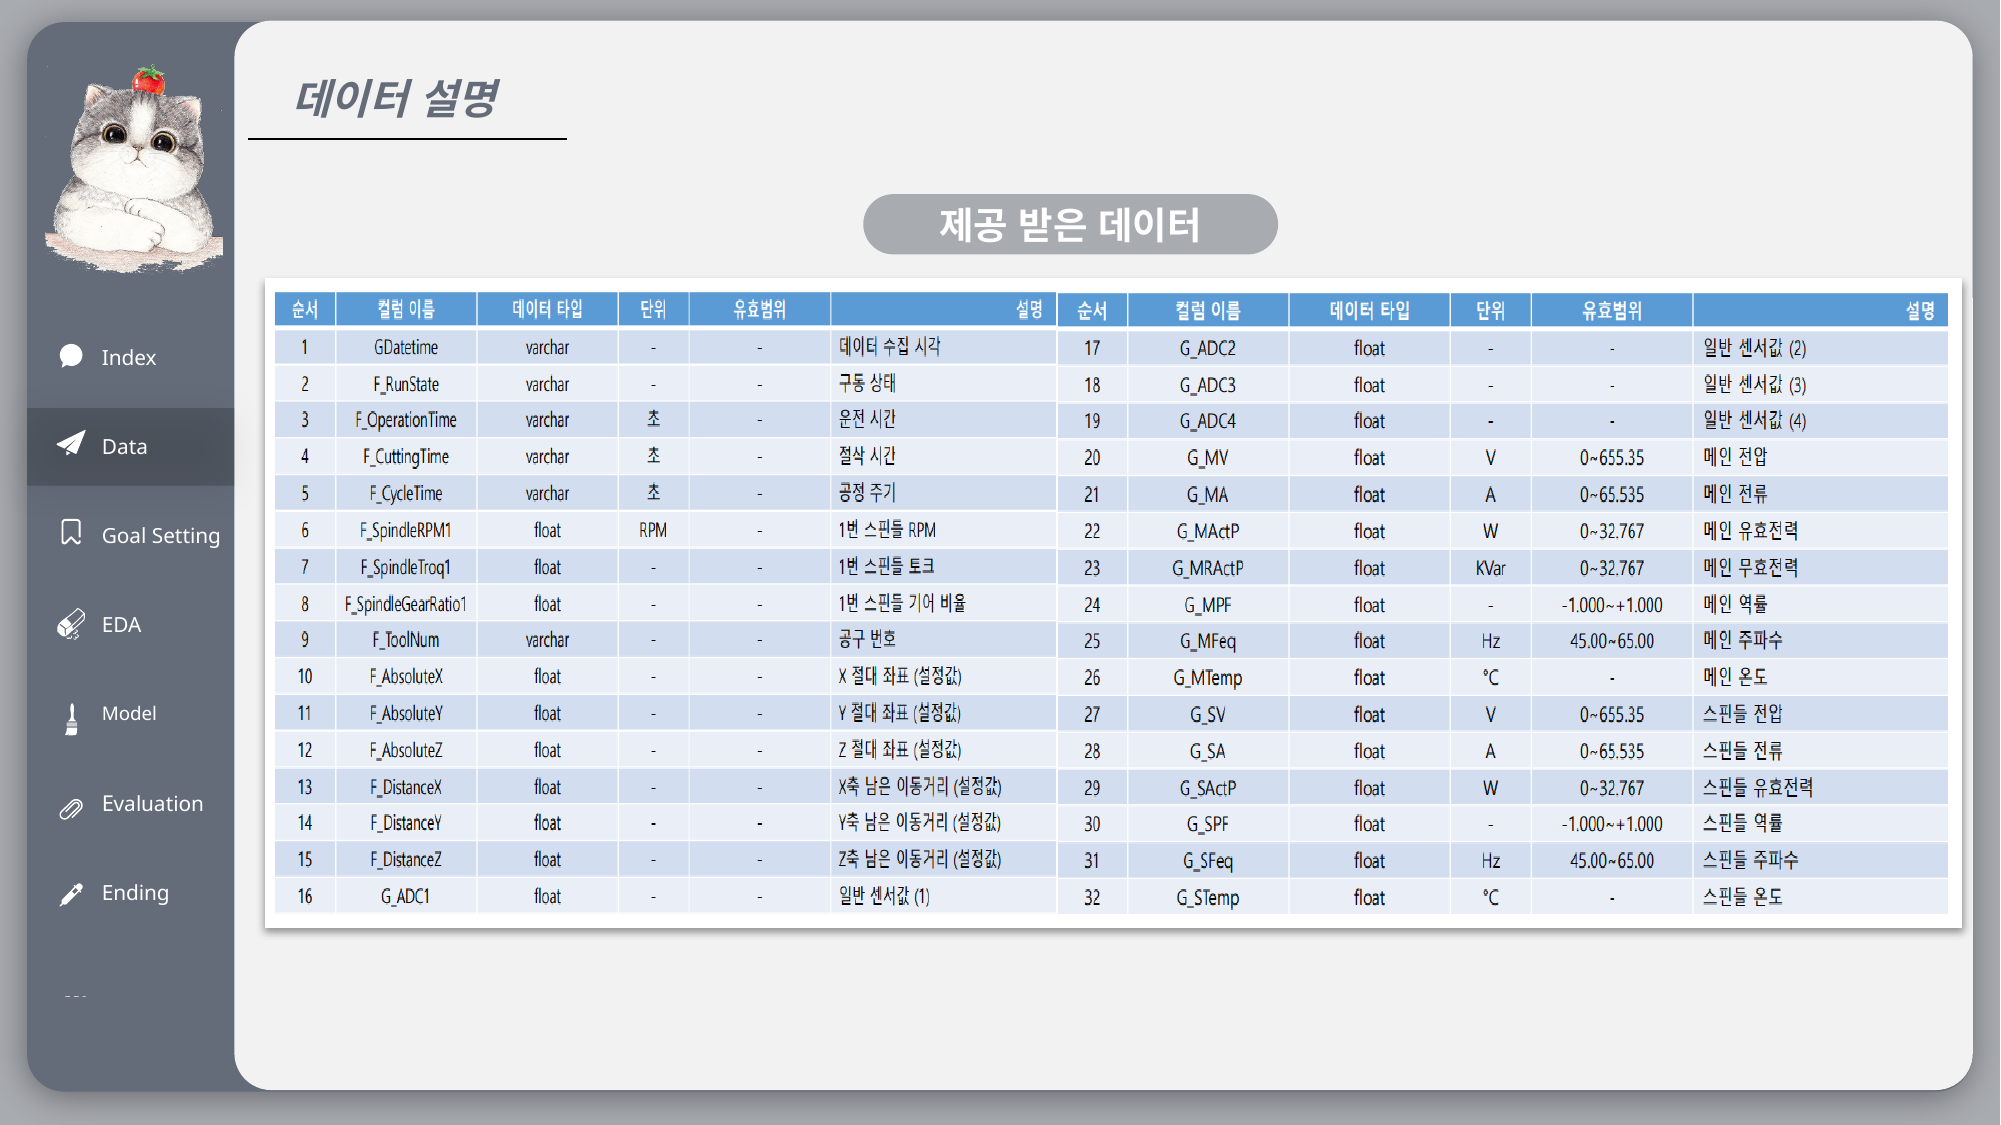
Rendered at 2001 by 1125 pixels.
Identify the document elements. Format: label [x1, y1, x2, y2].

picture [44, 0, 223, 317]
text_box [56, 344, 86, 997]
text_box [27, 20, 1973, 1092]
picture [274, 291, 1948, 914]
